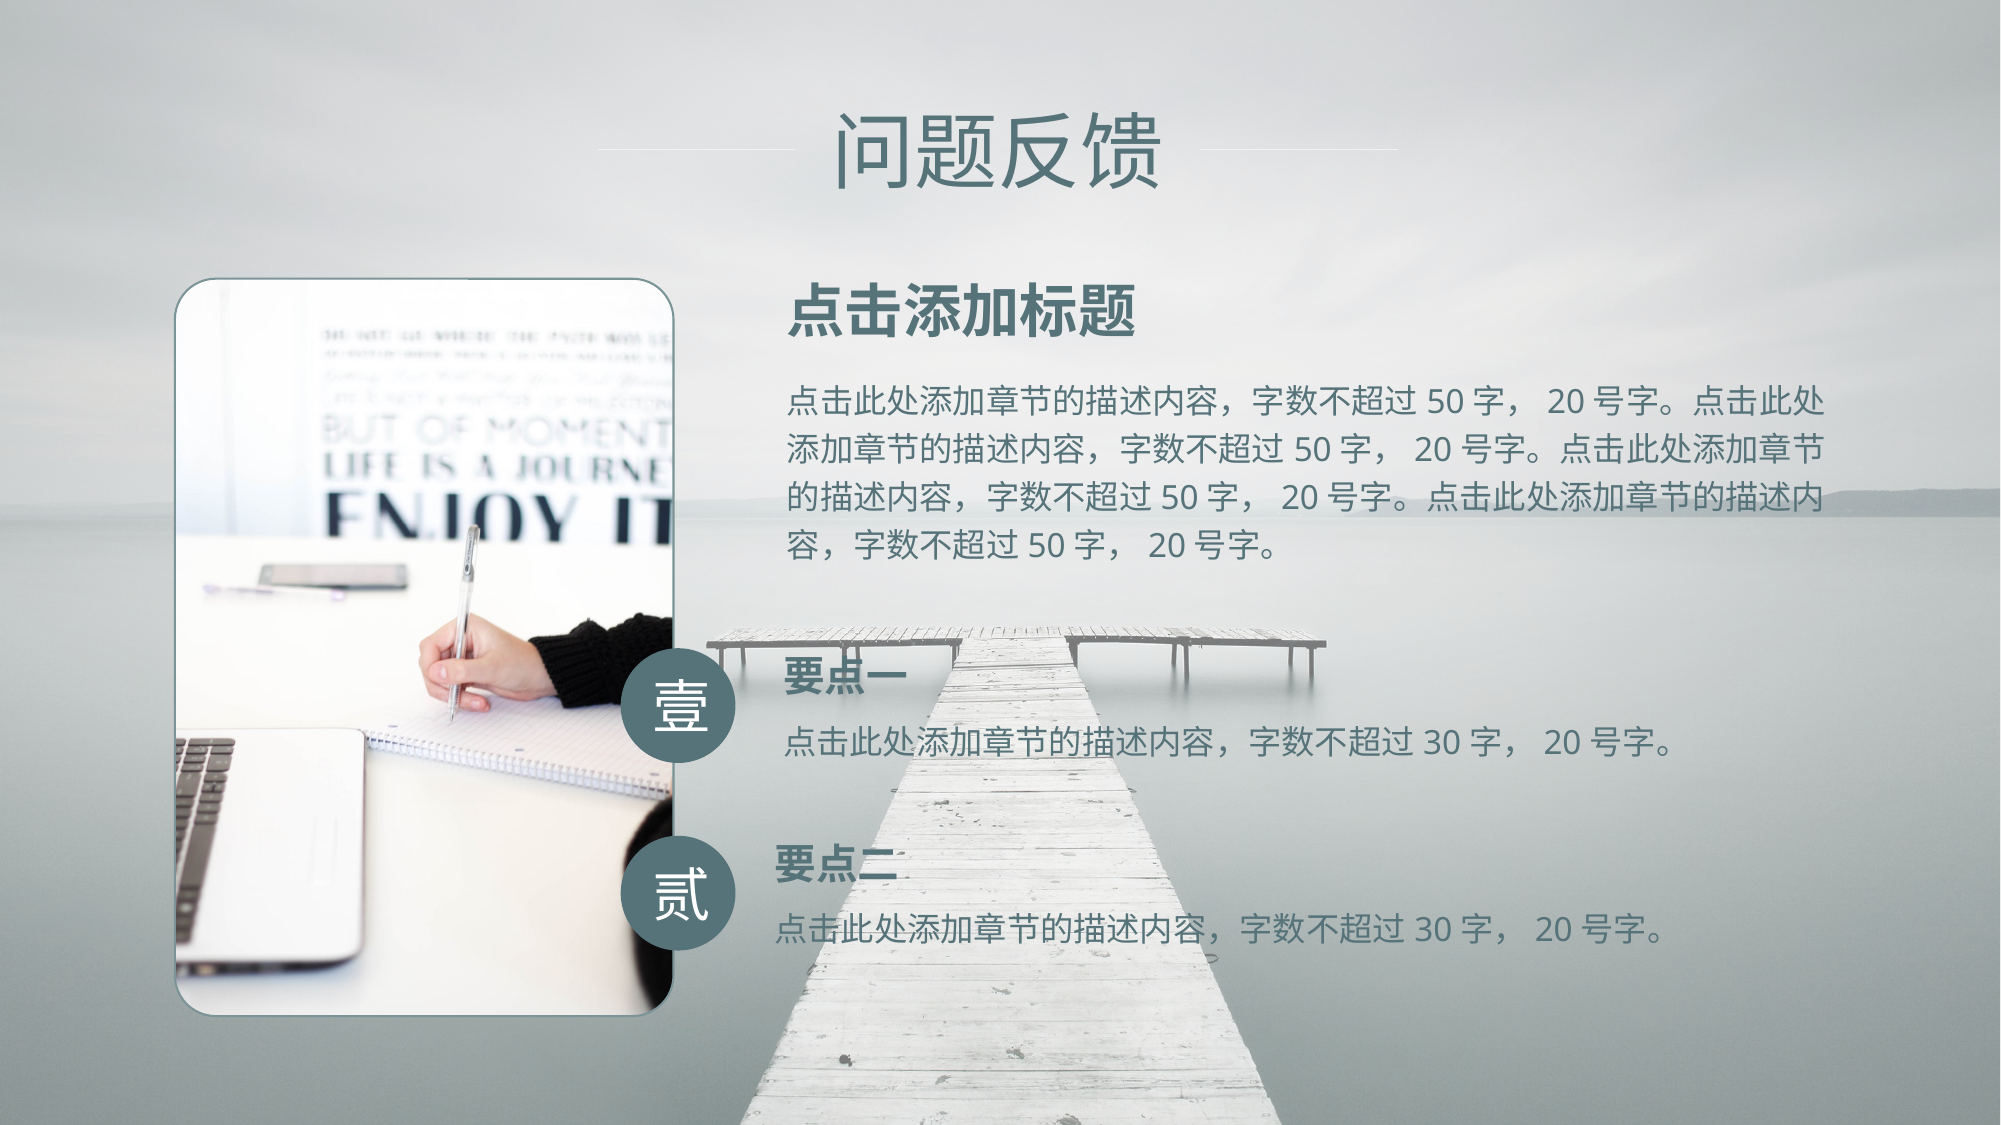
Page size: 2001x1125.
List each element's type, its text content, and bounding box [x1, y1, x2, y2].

text_box 点击此处添加章节的描述内容，字数不超过50字，20号字。点击此处添加章节的描述内容，字数不超过50字，20号字。点击此处添加章节的描述内容，字数不超过50字，20号字。点击此处添加章节的描述内容，字数不超过50字，20号字。 [772, 364, 1866, 572]
text_box 贰 [619, 834, 737, 952]
text_box 点击此处添加章节的描述内容，字数不超过30字，20号字。 [768, 705, 1822, 769]
text_box 壹 [619, 647, 737, 765]
text_box [173, 277, 675, 1018]
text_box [597, 91, 1398, 208]
text_box 点击此处添加章节的描述内容，字数不超过30字，20号字。 [759, 893, 1813, 956]
text_box 点击添加标题 [772, 267, 1345, 352]
text_box 要点二 [759, 830, 1041, 893]
text_box 要点一 [768, 642, 1049, 705]
